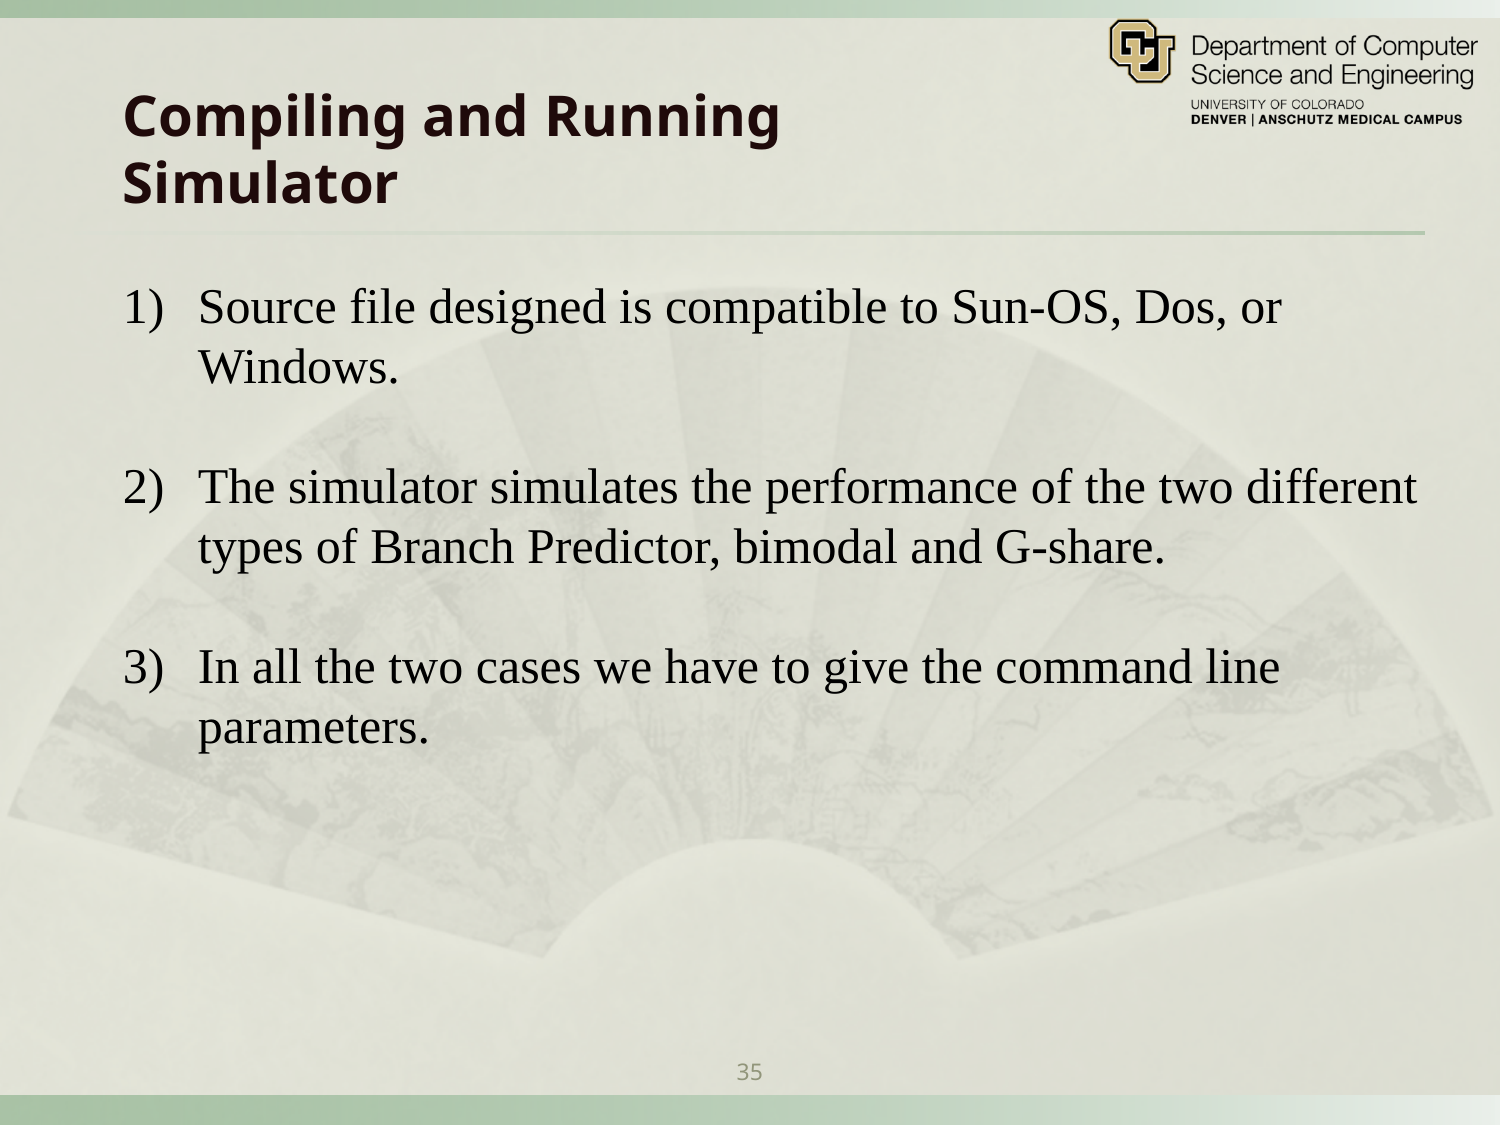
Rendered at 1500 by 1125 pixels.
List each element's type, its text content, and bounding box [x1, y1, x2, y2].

slide_number 35 [675, 1050, 825, 1097]
text_box Compiling and Running Simulator [108, 72, 1039, 223]
picture [1107, 18, 1478, 128]
text_box Source file designed is compatible to Sun-OS, Dos, or Windows. The simulator simulates the performance of the two different types of Branch Predictor, bimodal and G-share. In all the two cases we have to give the command line parameters. [108, 265, 1477, 821]
